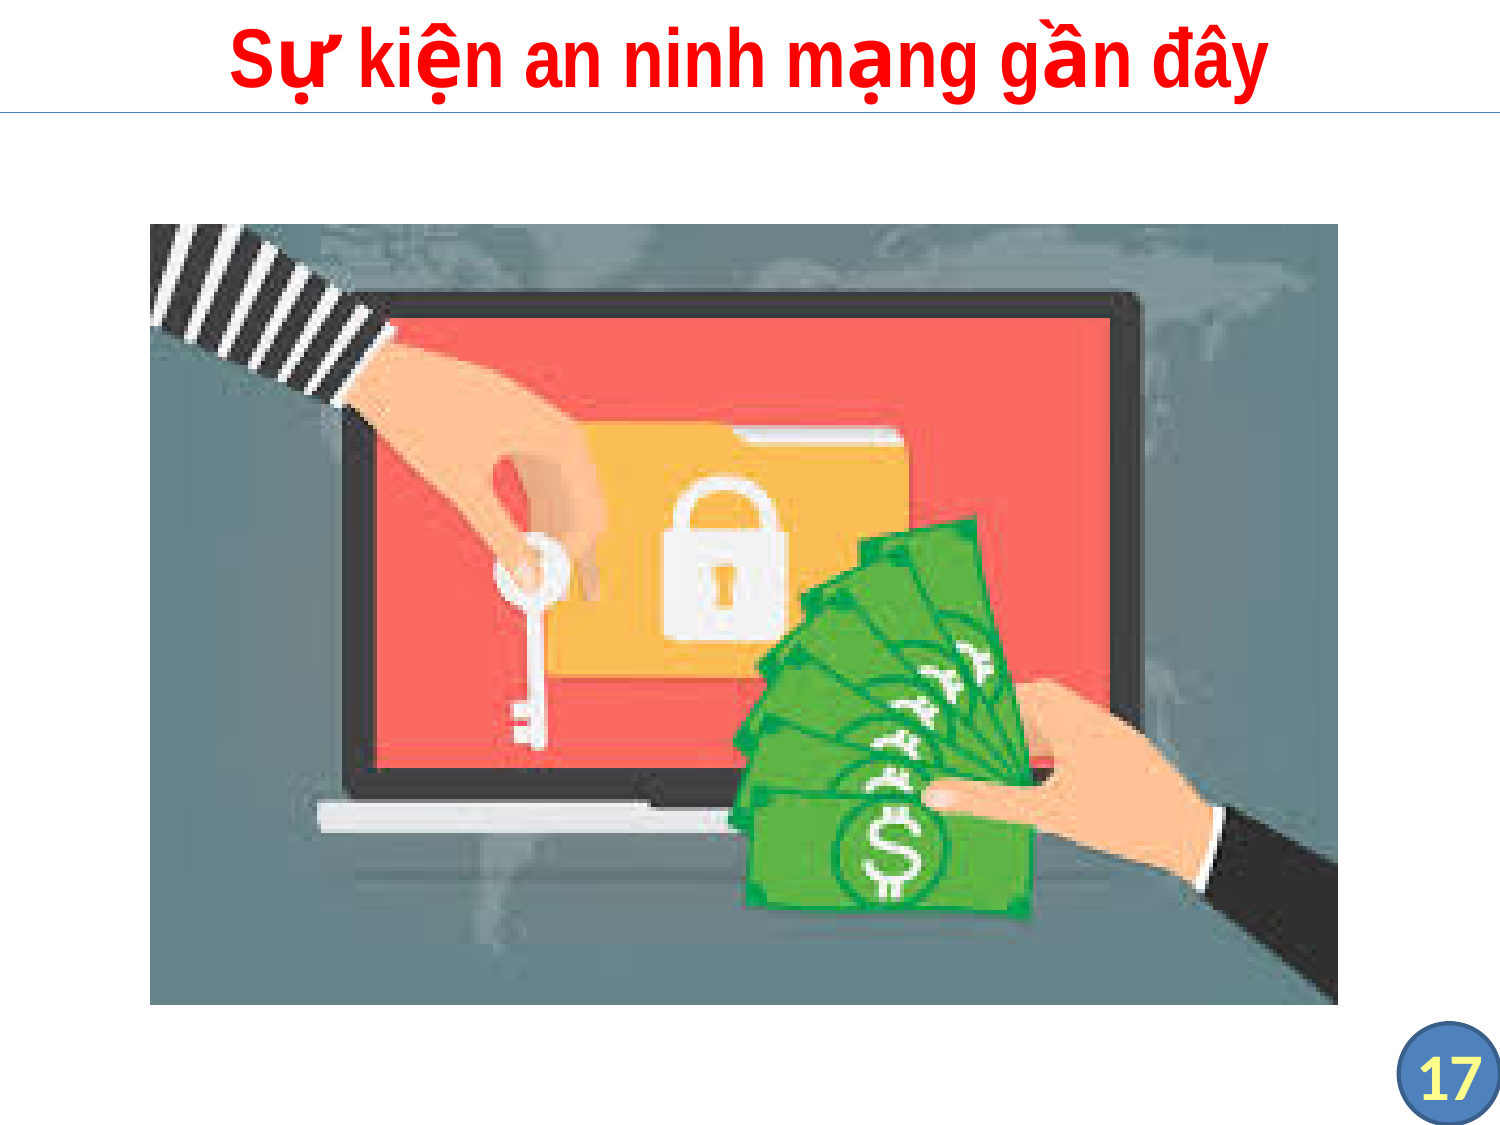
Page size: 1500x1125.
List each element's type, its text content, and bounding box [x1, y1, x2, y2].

title Sự kiện an ninh mạng gần đây [0, 0, 1500, 113]
slide_number 17 [1399, 1023, 1500, 1125]
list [150, 224, 1338, 1005]
